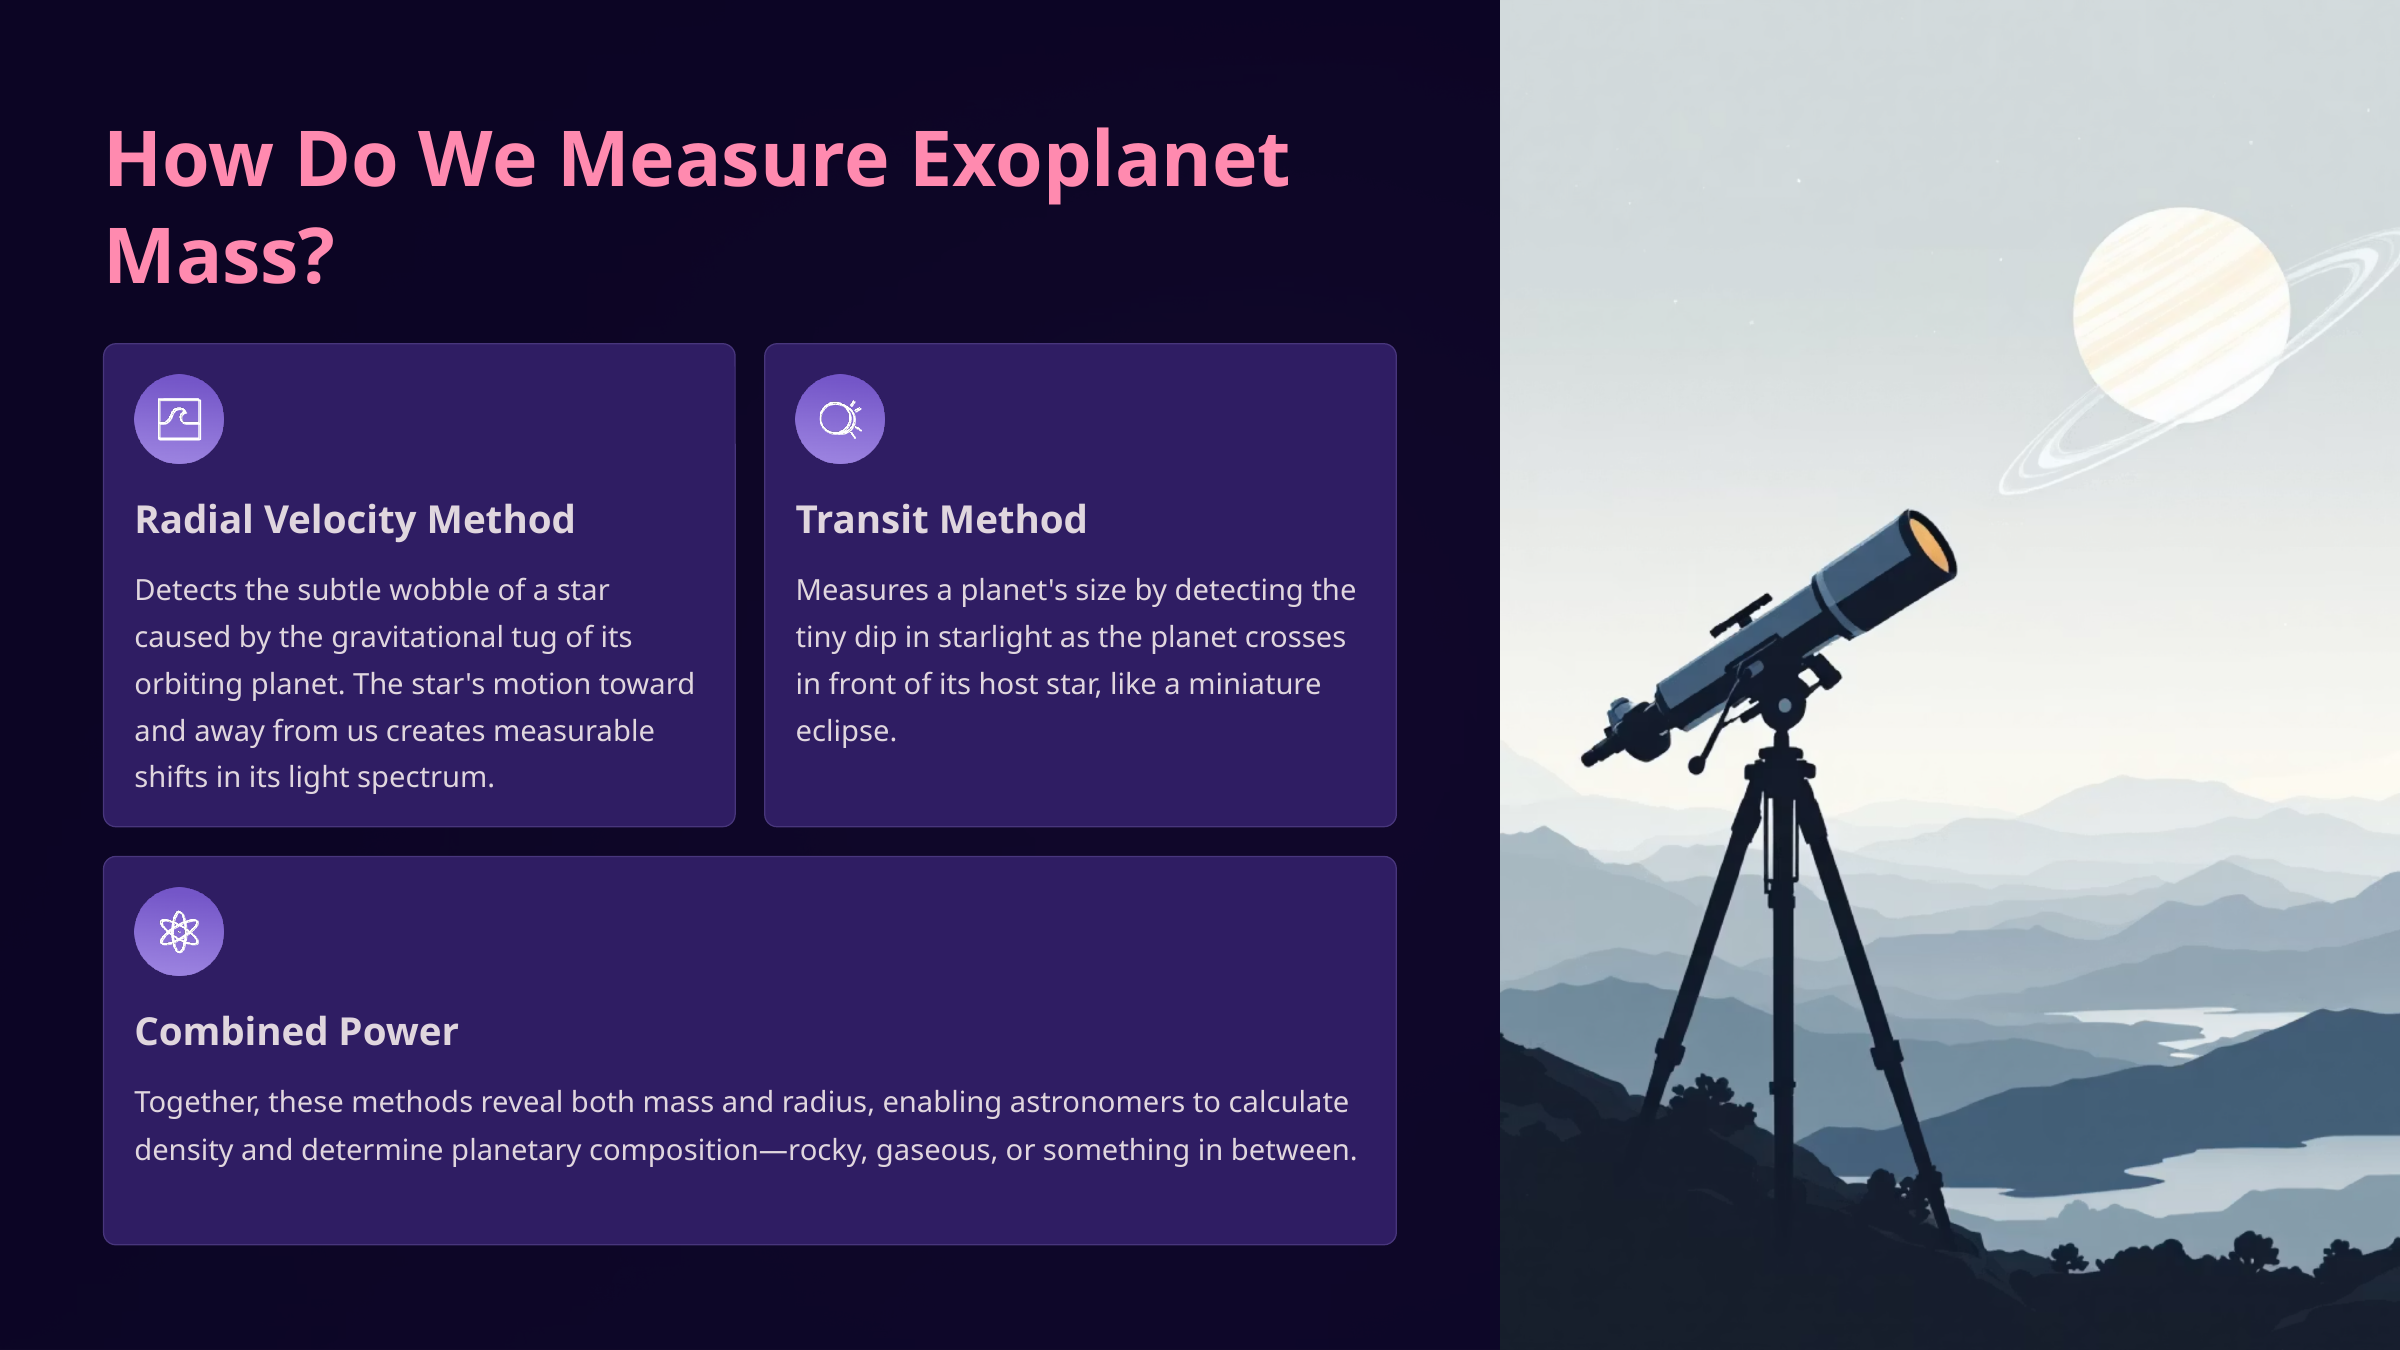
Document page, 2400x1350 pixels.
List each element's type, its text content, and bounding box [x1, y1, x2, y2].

text_box Detects the subtle wobble of a star caused by the gravitational tug of its orbiting planet. The star's motion toward and away from us creates measurable shifts in its light spectrum. [134, 559, 705, 796]
picture [1499, 0, 2400, 1350]
text_box Radial Velocity Method [134, 492, 548, 542]
text_box Combined Power [134, 1005, 523, 1055]
text_box [764, 343, 1397, 827]
text_box [103, 343, 736, 827]
text_box How Do We Measure Exoplanet Mass? [103, 105, 1397, 300]
text_box Transit Method [795, 492, 1184, 542]
text_box Measures a planet's size by detecting the tiny dip in starlight as the planet crosses in front of its host star, like a miniature eclipse. [795, 559, 1366, 749]
text_box Together, these methods reveal both mass and radius, enabling astronomers to calculate density and determine planetary composition—rocky, gaseous, or something in between. [134, 1071, 1366, 1214]
picture [795, 374, 885, 464]
text_box [103, 856, 1397, 1245]
picture [134, 887, 224, 976]
picture [134, 374, 224, 464]
